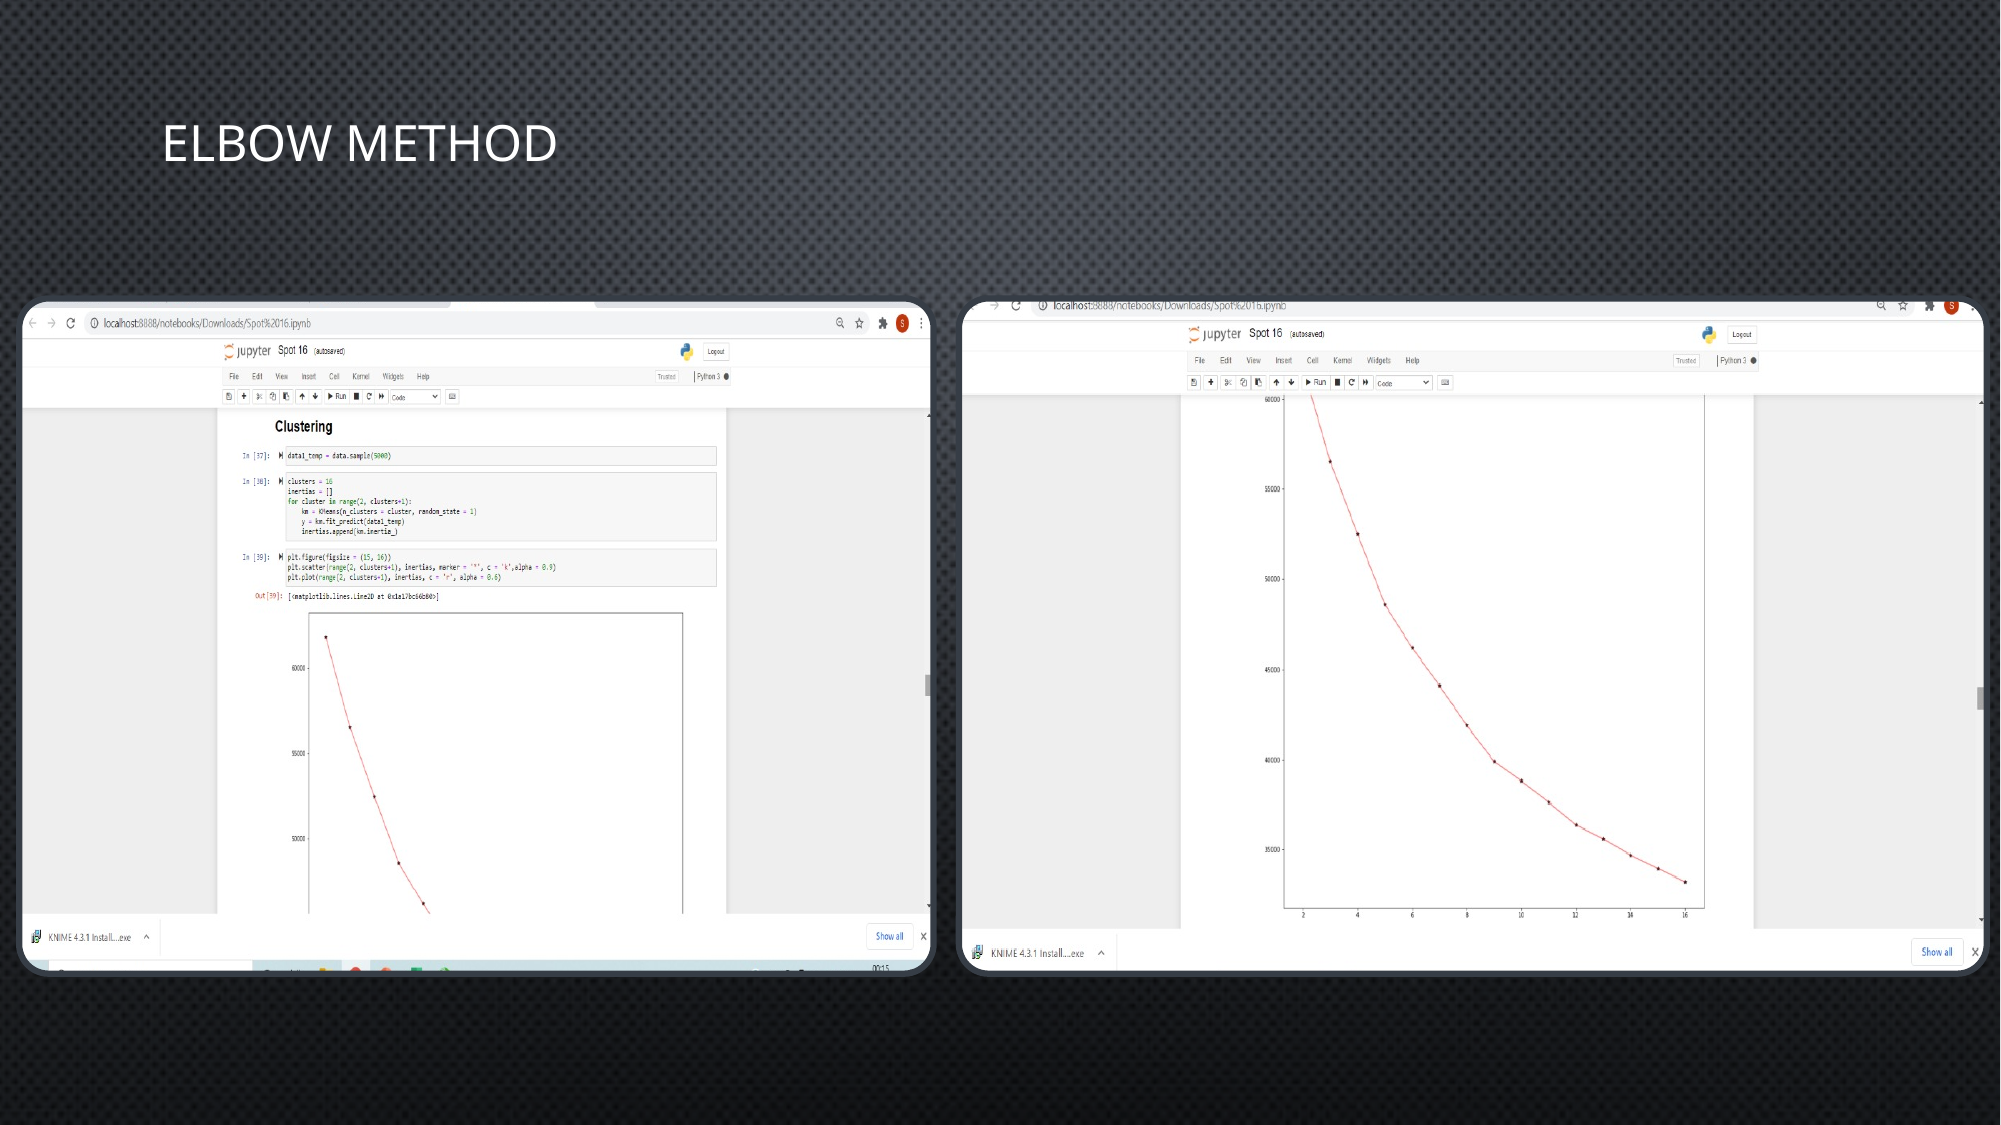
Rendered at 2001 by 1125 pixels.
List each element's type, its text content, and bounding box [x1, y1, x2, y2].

picture [958, 298, 1987, 974]
picture [18, 298, 934, 974]
title ELBOW METHOD [146, 86, 1772, 179]
